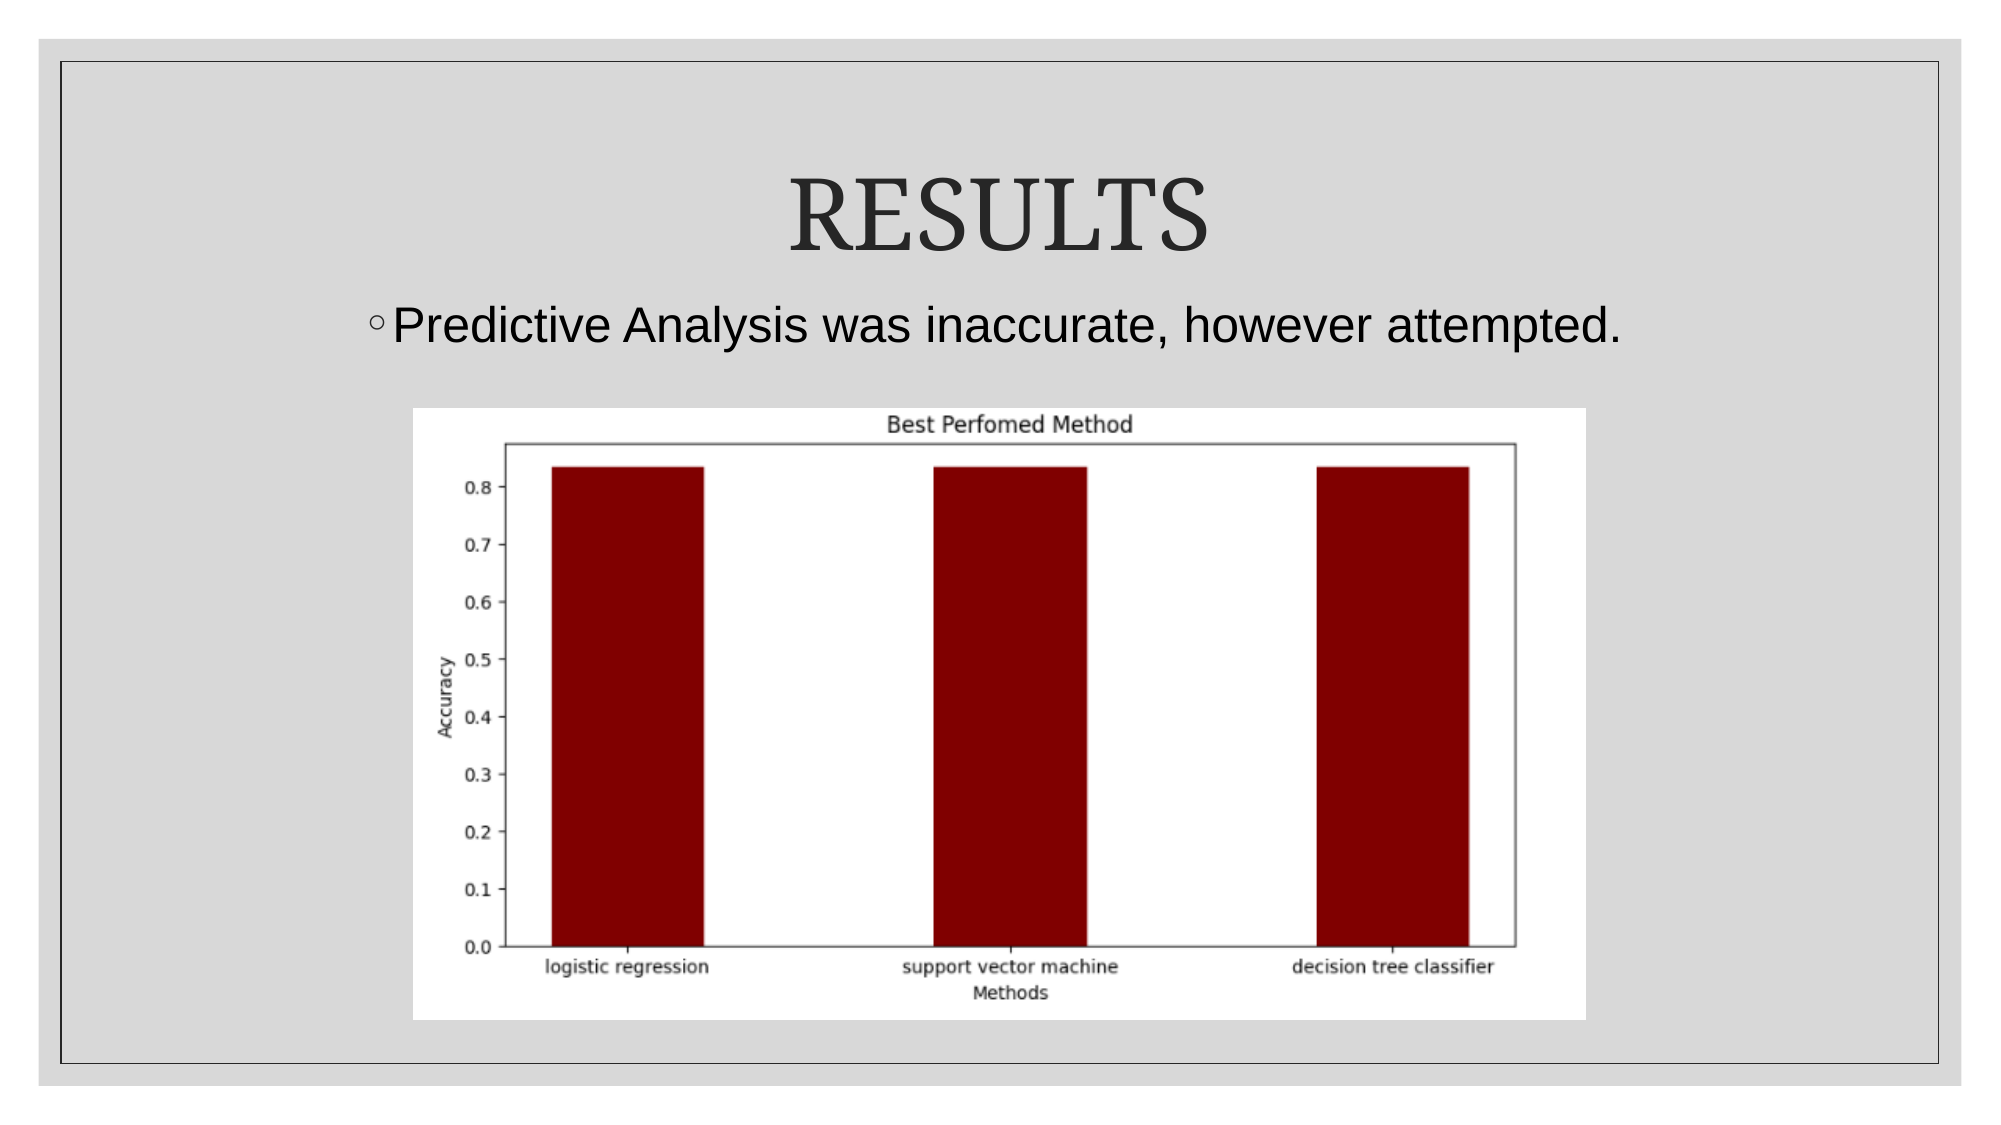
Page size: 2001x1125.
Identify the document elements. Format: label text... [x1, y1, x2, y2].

list Predictive Analysis was inaccurate, however attempted. [174, 285, 1825, 917]
picture [413, 408, 1587, 1020]
title RESULTS [174, 105, 1825, 285]
